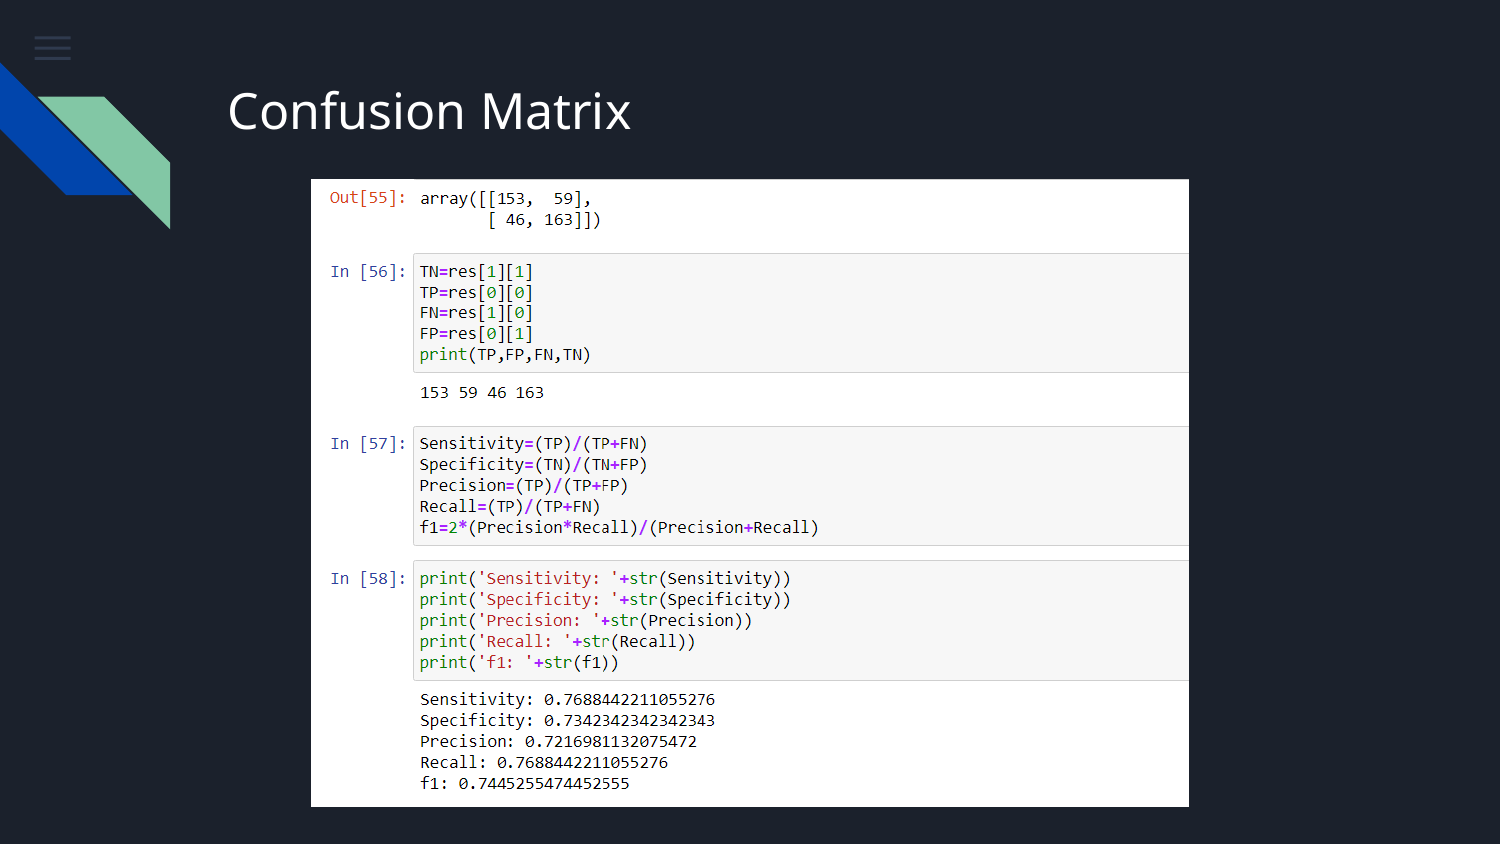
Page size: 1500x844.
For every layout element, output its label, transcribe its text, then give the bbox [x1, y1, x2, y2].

picture [310, 179, 1190, 807]
title Confusion Matrix [212, 64, 836, 168]
